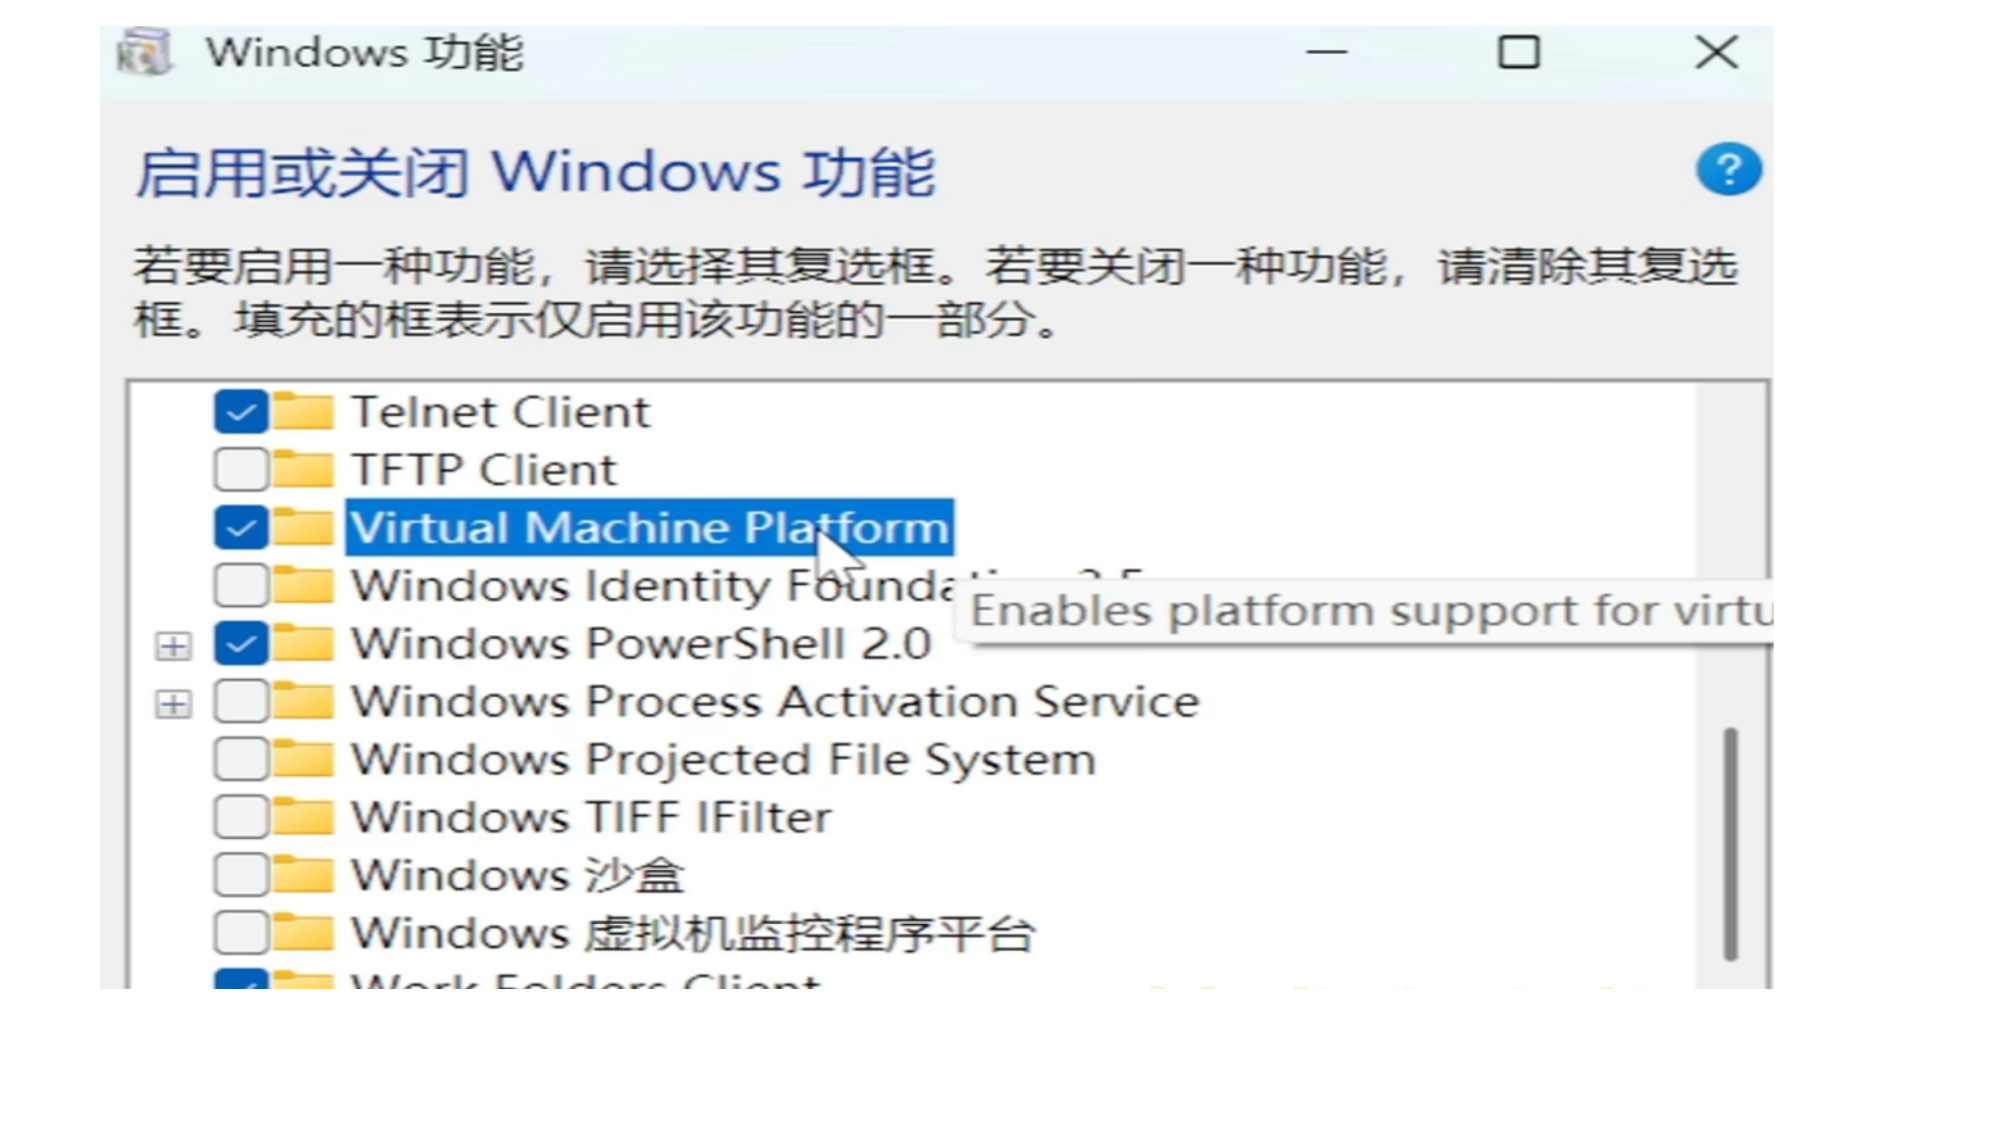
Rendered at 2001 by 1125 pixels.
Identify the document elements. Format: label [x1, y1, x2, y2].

list [99, 25, 1775, 990]
